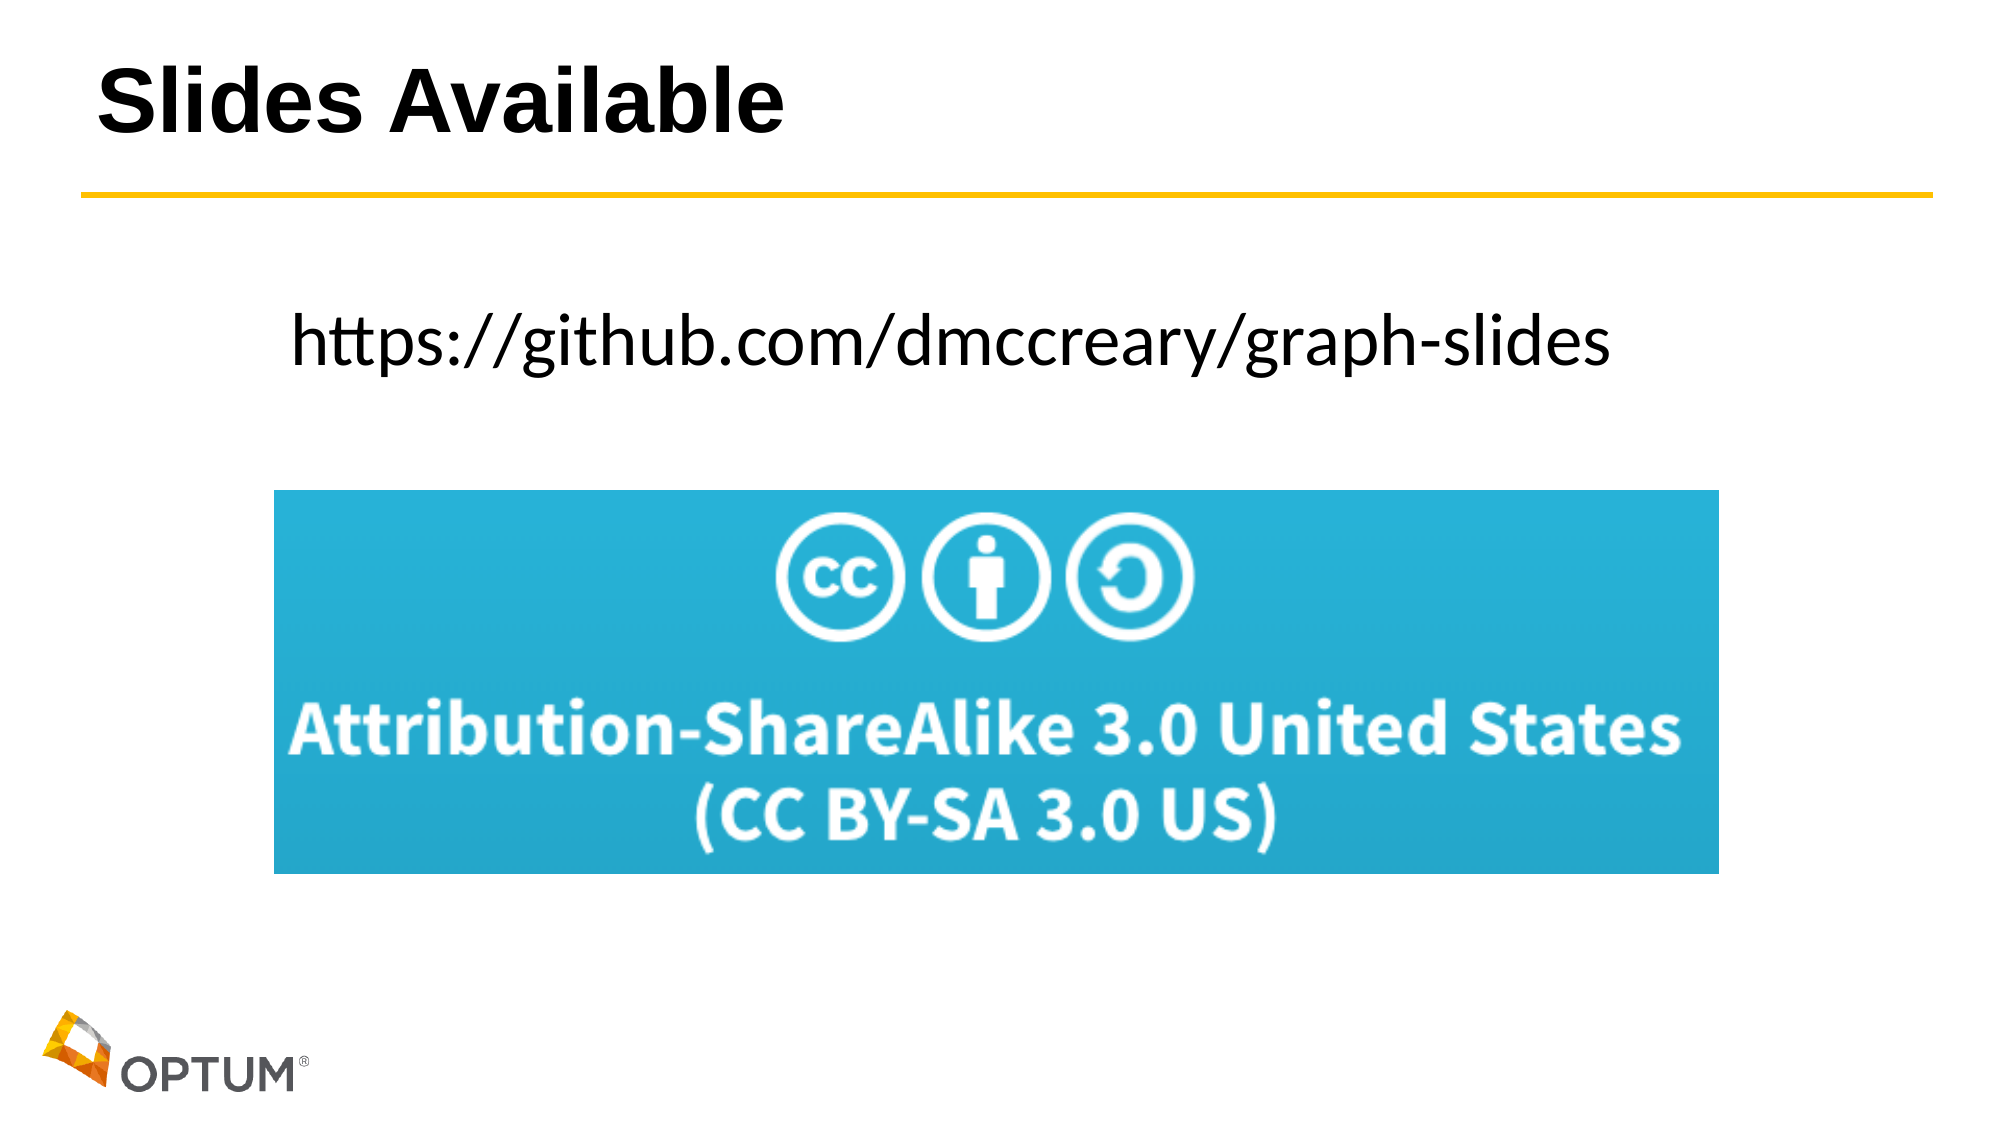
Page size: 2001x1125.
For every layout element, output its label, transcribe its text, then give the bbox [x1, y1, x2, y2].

picture [37, 1006, 312, 1093]
title Slides Available [81, 39, 1933, 166]
picture [274, 490, 1719, 874]
list https://github.com/dmccreary/graph-slides [274, 293, 1815, 444]
